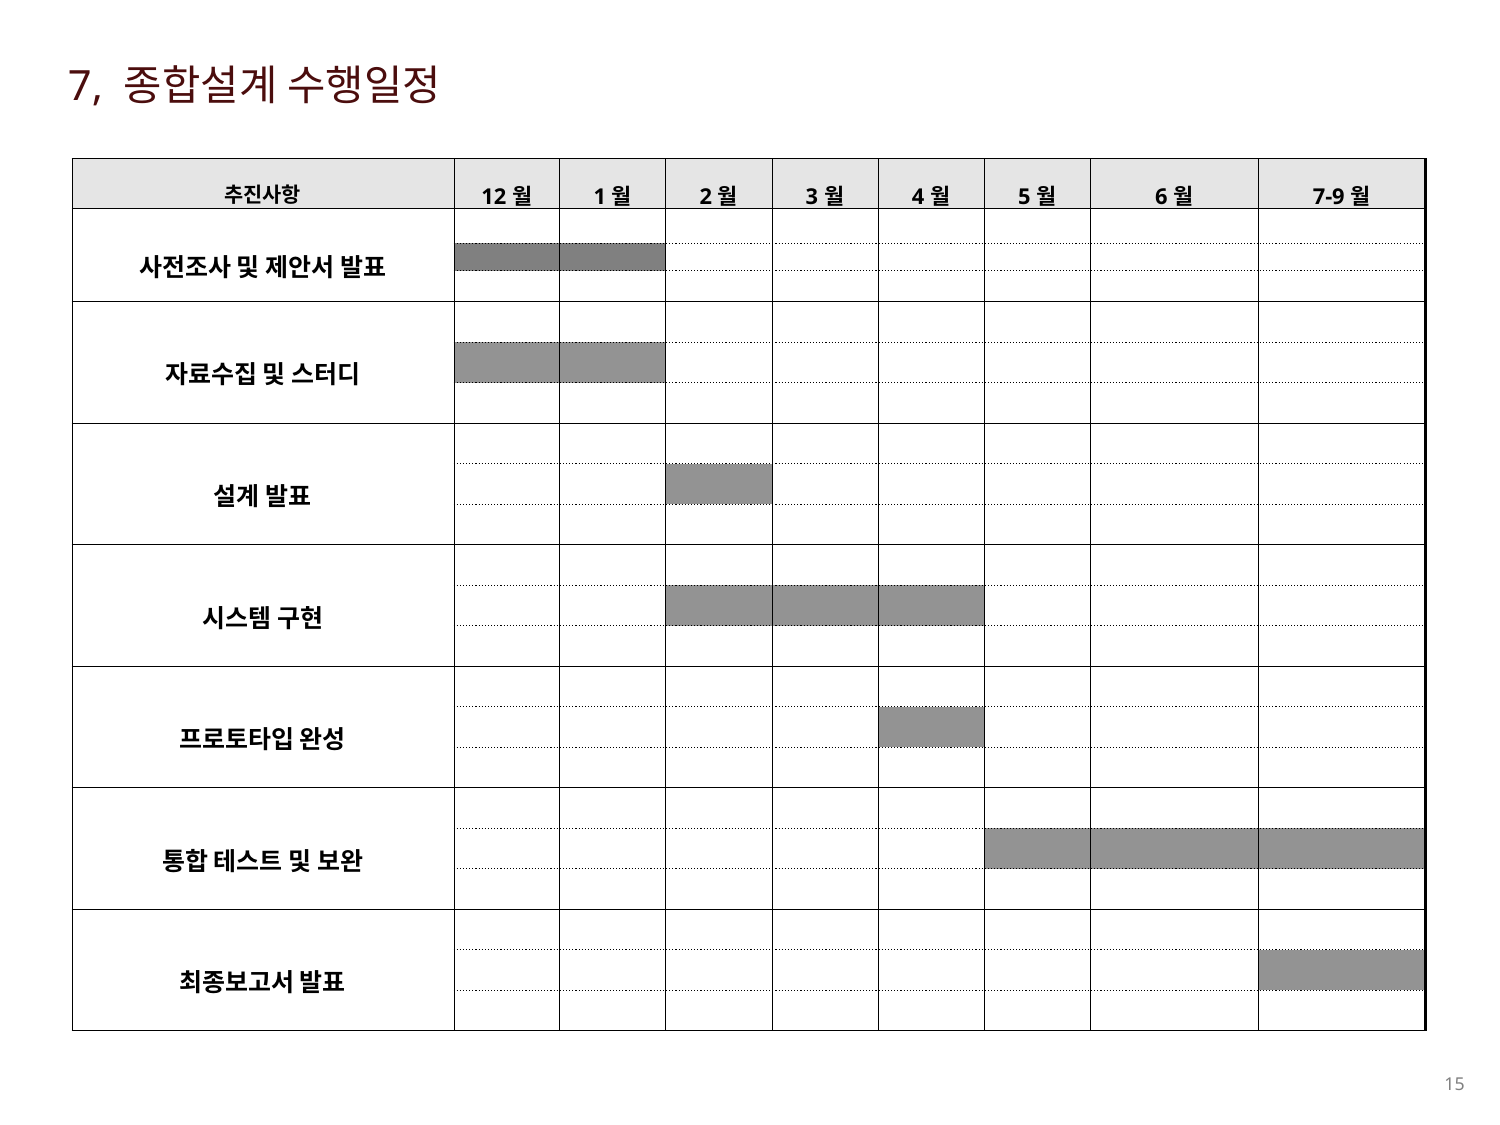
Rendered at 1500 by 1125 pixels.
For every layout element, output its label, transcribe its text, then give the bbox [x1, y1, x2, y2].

table_cell [985, 545, 1090, 585]
table_cell [879, 585, 984, 626]
table_cell [1091, 545, 1258, 585]
table_cell [879, 342, 984, 383]
table_cell [773, 464, 878, 504]
table_cell [455, 504, 559, 544]
table_cell [666, 545, 772, 585]
table_cell [879, 707, 984, 747]
table_cell [1091, 707, 1258, 747]
table_cell [1259, 910, 1424, 950]
table_header 7-9월 [1259, 159, 1424, 208]
table_header 2월 [666, 159, 772, 208]
table_cell [773, 302, 878, 342]
table_header 6월 [1091, 159, 1258, 208]
table_cell [560, 383, 665, 423]
table_cell [985, 667, 1090, 707]
table_cell [879, 464, 984, 504]
table_cell [455, 585, 559, 626]
table_cell 설계 발표 [73, 424, 454, 544]
table_cell [773, 504, 878, 544]
table_cell [879, 271, 984, 301]
table_cell [666, 626, 772, 666]
table_cell [1259, 950, 1424, 990]
table_cell [1259, 243, 1424, 271]
table_cell [879, 626, 984, 666]
table_cell [1259, 585, 1424, 626]
table_cell [455, 950, 559, 990]
table_cell [985, 788, 1090, 828]
table_cell [455, 383, 559, 423]
table_cell [1259, 626, 1424, 666]
table_cell 사전조사 및 제안서 발표 [73, 209, 454, 301]
table_cell [879, 788, 984, 828]
table_cell [666, 209, 772, 243]
table_cell [560, 424, 665, 464]
table_cell [1091, 910, 1258, 950]
table_cell [879, 209, 984, 243]
table_cell [1259, 828, 1424, 869]
table_cell [455, 626, 559, 666]
table_cell [773, 383, 878, 423]
table_cell [560, 545, 665, 585]
table_cell [455, 424, 559, 464]
table_cell [985, 464, 1090, 504]
table_cell [560, 626, 665, 666]
table_cell [455, 990, 559, 1030]
table_cell [773, 869, 878, 909]
table_cell [1259, 707, 1424, 747]
table_header 추진사항 [73, 159, 454, 208]
table_cell [560, 707, 665, 747]
table_cell [985, 990, 1090, 1030]
table_cell [985, 585, 1090, 626]
table_cell [560, 667, 665, 707]
table_cell [773, 585, 878, 626]
table_cell [666, 707, 772, 747]
table_cell [879, 545, 984, 585]
table_cell [666, 243, 772, 271]
table_cell [1091, 342, 1258, 383]
table_cell [666, 585, 772, 626]
table_cell [1259, 747, 1424, 787]
table_cell [455, 545, 559, 585]
table_cell [455, 910, 559, 950]
table_cell [773, 209, 878, 243]
table_cell [1259, 504, 1424, 544]
table_cell [560, 271, 665, 301]
table_cell [985, 910, 1090, 950]
table_cell [773, 707, 878, 747]
table_cell [560, 747, 665, 787]
table_cell [985, 342, 1090, 383]
table_cell [879, 243, 984, 271]
table_cell [1259, 990, 1424, 1030]
table_cell [1091, 243, 1258, 271]
table_cell [560, 302, 665, 342]
table_cell [1091, 464, 1258, 504]
table_cell [773, 342, 878, 383]
table_cell [773, 910, 878, 950]
table_cell [666, 383, 772, 423]
table_cell [879, 828, 984, 869]
table_cell [773, 667, 878, 707]
table_cell [1091, 667, 1258, 707]
table_cell [560, 788, 665, 828]
table_cell [879, 747, 984, 787]
table_cell [560, 990, 665, 1030]
table_cell [560, 828, 665, 869]
table_cell [455, 342, 559, 383]
table_cell [773, 626, 878, 666]
table_cell [455, 747, 559, 787]
table_cell [879, 383, 984, 423]
table_cell [560, 209, 665, 243]
table_cell [879, 869, 984, 909]
table_cell [1259, 667, 1424, 707]
table_cell [666, 910, 772, 950]
table_cell [879, 990, 984, 1030]
table_cell [455, 271, 559, 301]
table_cell [666, 302, 772, 342]
table_cell [455, 464, 559, 504]
table_cell [985, 424, 1090, 464]
table_cell [666, 990, 772, 1030]
table_cell [879, 950, 984, 990]
table_cell [985, 828, 1090, 869]
table_cell [1259, 464, 1424, 504]
table_cell [879, 667, 984, 707]
table_cell [666, 788, 772, 828]
table_cell [1259, 271, 1424, 301]
table_cell [455, 707, 559, 747]
table_cell [879, 302, 984, 342]
table_cell [1091, 383, 1258, 423]
table_cell [985, 707, 1090, 747]
table_cell [773, 243, 878, 271]
table_cell [560, 910, 665, 950]
table_cell [666, 950, 772, 990]
table_cell [666, 271, 772, 301]
table_header 5월 [985, 159, 1090, 208]
table_header 3월 [773, 159, 878, 208]
table_cell [455, 828, 559, 869]
table_cell 시스템 구현 [73, 545, 454, 666]
table_cell [666, 424, 772, 464]
table_cell [1091, 585, 1258, 626]
table_cell [1259, 209, 1424, 243]
table_cell 프로토타입 완성 [73, 667, 454, 787]
table_cell [1091, 209, 1258, 243]
table_cell [879, 910, 984, 950]
table_cell [666, 504, 772, 544]
table_cell [1091, 424, 1258, 464]
table_cell [773, 950, 878, 990]
table_cell [455, 302, 559, 342]
table_cell [666, 667, 772, 707]
table_cell [560, 464, 665, 504]
table_cell [560, 585, 665, 626]
table_cell [455, 243, 559, 271]
table_cell [773, 747, 878, 787]
table_cell [1091, 504, 1258, 544]
table_cell [1091, 626, 1258, 666]
table_cell [985, 209, 1090, 243]
table_cell [1091, 990, 1258, 1030]
table_cell [985, 626, 1090, 666]
table_cell [773, 545, 878, 585]
table_cell [985, 243, 1090, 271]
table_cell [773, 424, 878, 464]
table_cell [879, 504, 984, 544]
table_cell [879, 424, 984, 464]
table_cell [1091, 828, 1258, 869]
table_cell 자료수집 및 스터디 [73, 302, 454, 423]
table_cell [666, 464, 772, 504]
table_cell [1259, 869, 1424, 909]
table_cell [1091, 788, 1258, 828]
table_cell 최종보고서 발표 [73, 910, 454, 1030]
table_cell [1259, 302, 1424, 342]
table_cell [1259, 545, 1424, 585]
table_cell [560, 950, 665, 990]
text_box 7, 종합설계 수행일정 [52, 51, 1200, 117]
table_cell [1259, 788, 1424, 828]
table_cell [985, 869, 1090, 909]
table_cell [985, 271, 1090, 301]
table_cell [455, 667, 559, 707]
table_cell [773, 828, 878, 869]
table_cell [666, 869, 772, 909]
table_cell [1259, 342, 1424, 383]
table_cell [985, 383, 1090, 423]
table_cell [560, 342, 665, 383]
table_cell [560, 243, 665, 271]
table_cell [1091, 747, 1258, 787]
table_cell [666, 747, 772, 787]
table_cell [985, 950, 1090, 990]
table_cell [773, 788, 878, 828]
table_cell [985, 747, 1090, 787]
table_header 1월 [560, 159, 665, 208]
table_cell [773, 271, 878, 301]
table_cell [560, 869, 665, 909]
table_cell [455, 869, 559, 909]
table_cell [985, 504, 1090, 544]
table_header 4월 [879, 159, 984, 208]
table_cell [1091, 271, 1258, 301]
table_cell [666, 342, 772, 383]
table_header 12월 [455, 159, 559, 208]
table_cell [1259, 383, 1424, 423]
table_cell [455, 788, 559, 828]
table_cell [1259, 424, 1424, 464]
table_cell 통합 테스트 및 보완 [73, 788, 454, 909]
table_cell [985, 302, 1090, 342]
table_cell [1091, 869, 1258, 909]
table_cell [666, 828, 772, 869]
table_cell [1091, 302, 1258, 342]
table_cell [773, 990, 878, 1030]
table_cell [455, 209, 559, 243]
table_cell [560, 504, 665, 544]
table_cell [1091, 950, 1258, 990]
